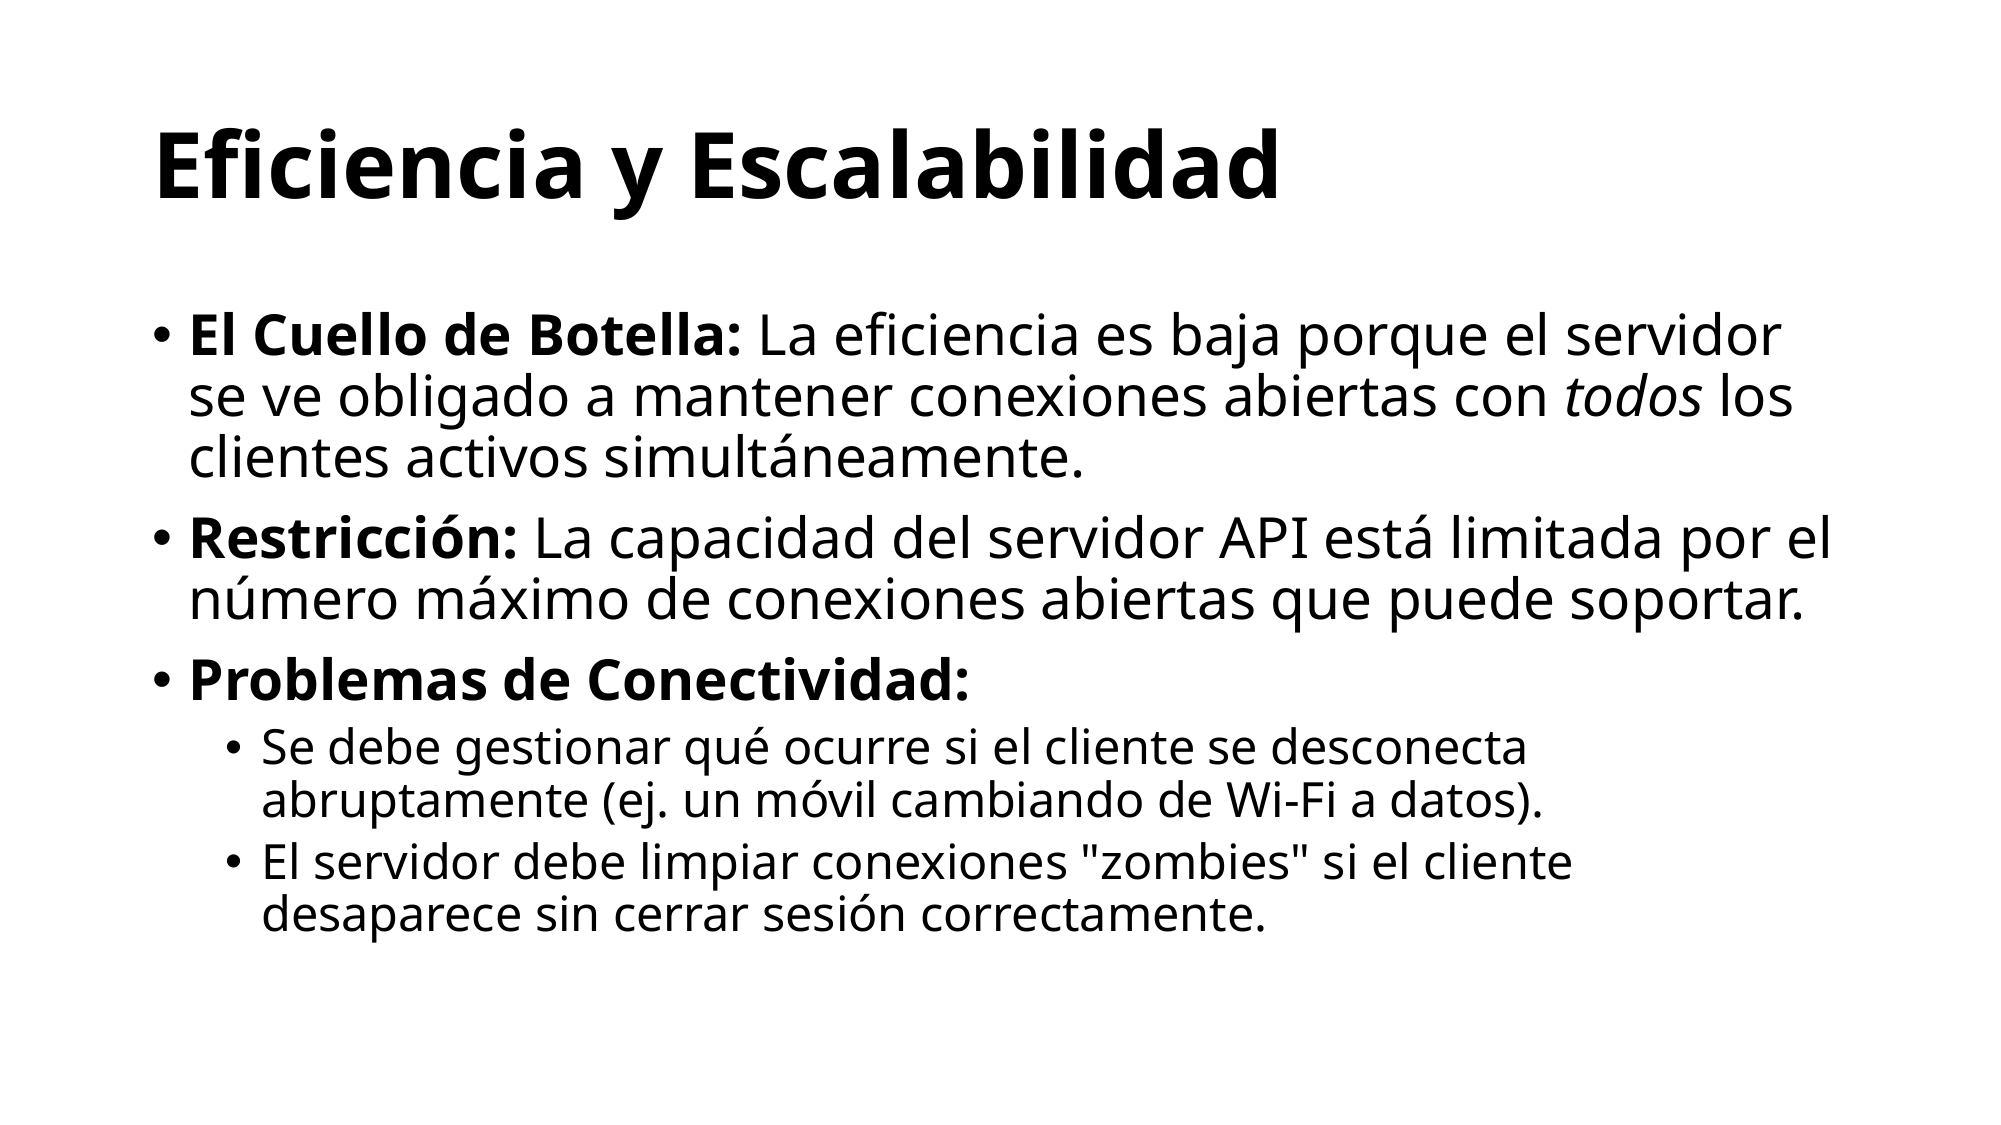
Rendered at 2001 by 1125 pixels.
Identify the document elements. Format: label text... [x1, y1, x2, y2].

title Eficiencia y Escalabilidad [137, 59, 1863, 278]
list El Cuello de Botella: La eficiencia es baja porque el servidor se ve obligado a mantener conexiones abiertas con todos los clientes activos simultáneamente. Restricción: La capacidad del servidor API está limitada por el número máximo de conexiones abiertas que puede soportar. Problemas de Conectividad: Se debe gestionar qué ocurre si el cliente se desconecta abruptamente (ej. un móvil cambiando de Wi-Fi a datos). El servidor debe limpiar conexiones "zombies" si el cliente desaparece sin cerrar sesión correctamente. [137, 299, 1863, 1014]
